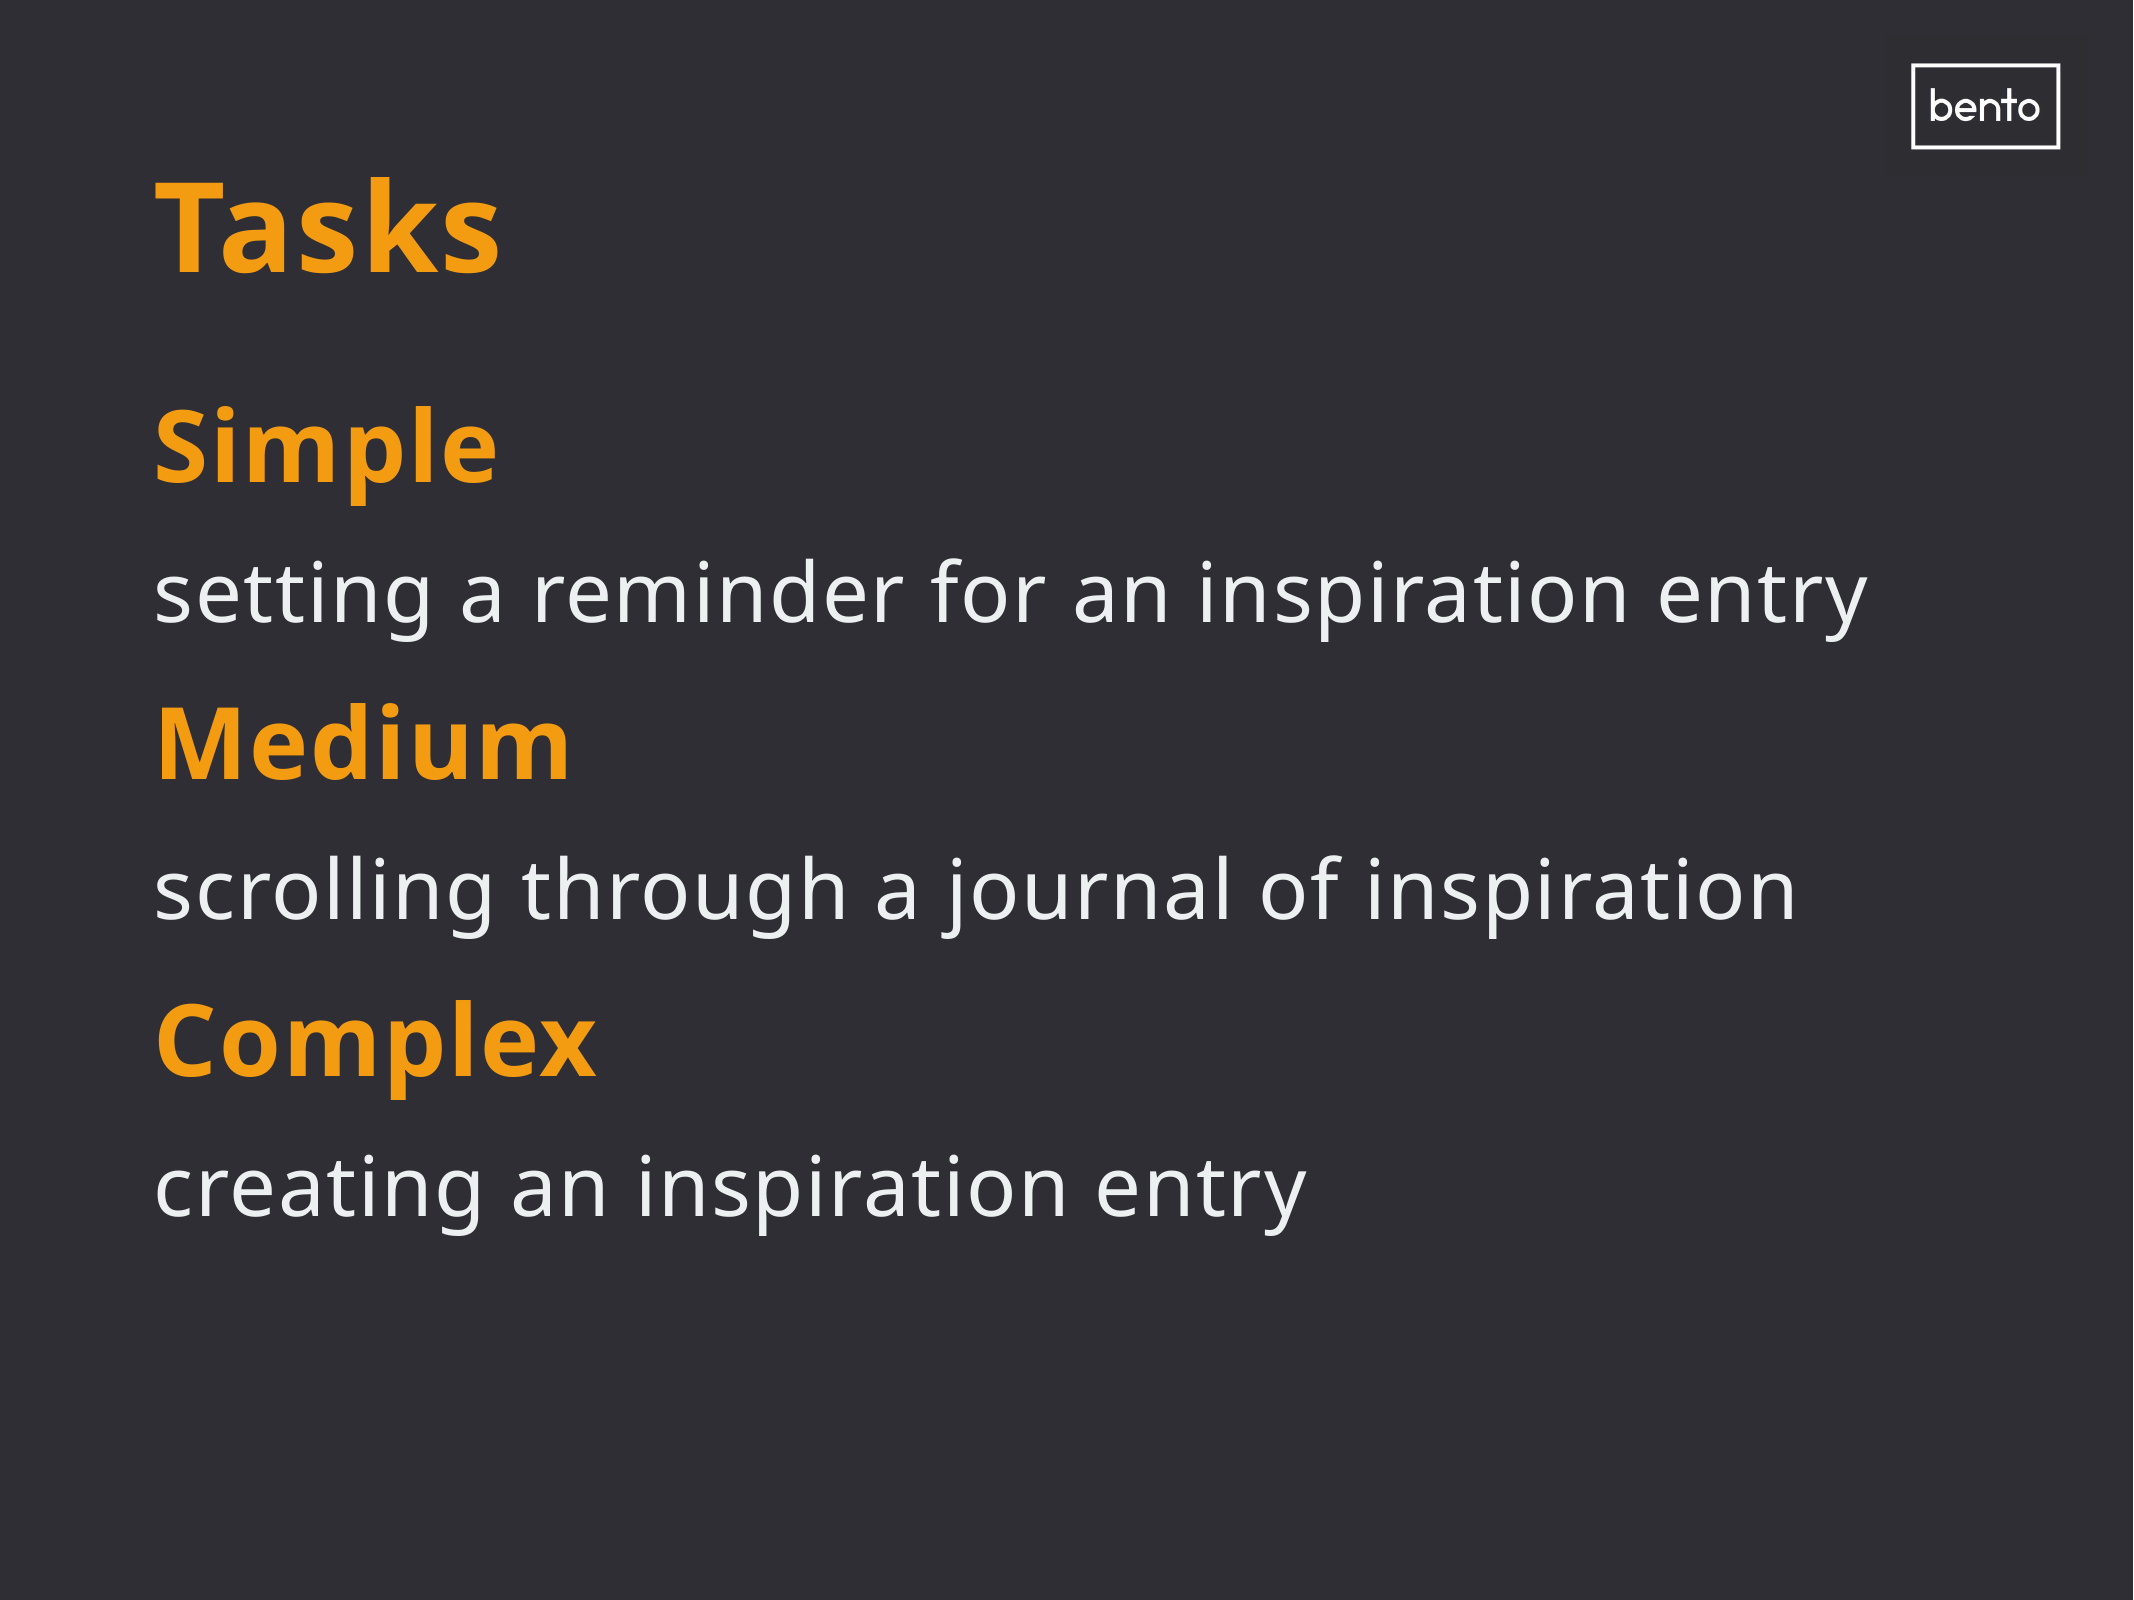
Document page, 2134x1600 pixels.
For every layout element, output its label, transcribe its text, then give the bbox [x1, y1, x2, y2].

text_box Tasks [145, 109, 1988, 306]
text_box Complex [145, 944, 1988, 1105]
text_box creating an inspiration entry [145, 1105, 1988, 1242]
text_box scrolling through a journal of inspiration [145, 808, 1988, 944]
text_box Medium [145, 648, 1988, 808]
picture [1885, 35, 2089, 175]
text_box Simple [145, 349, 1988, 510]
text_box setting a reminder for an inspiration entry [145, 510, 1988, 648]
